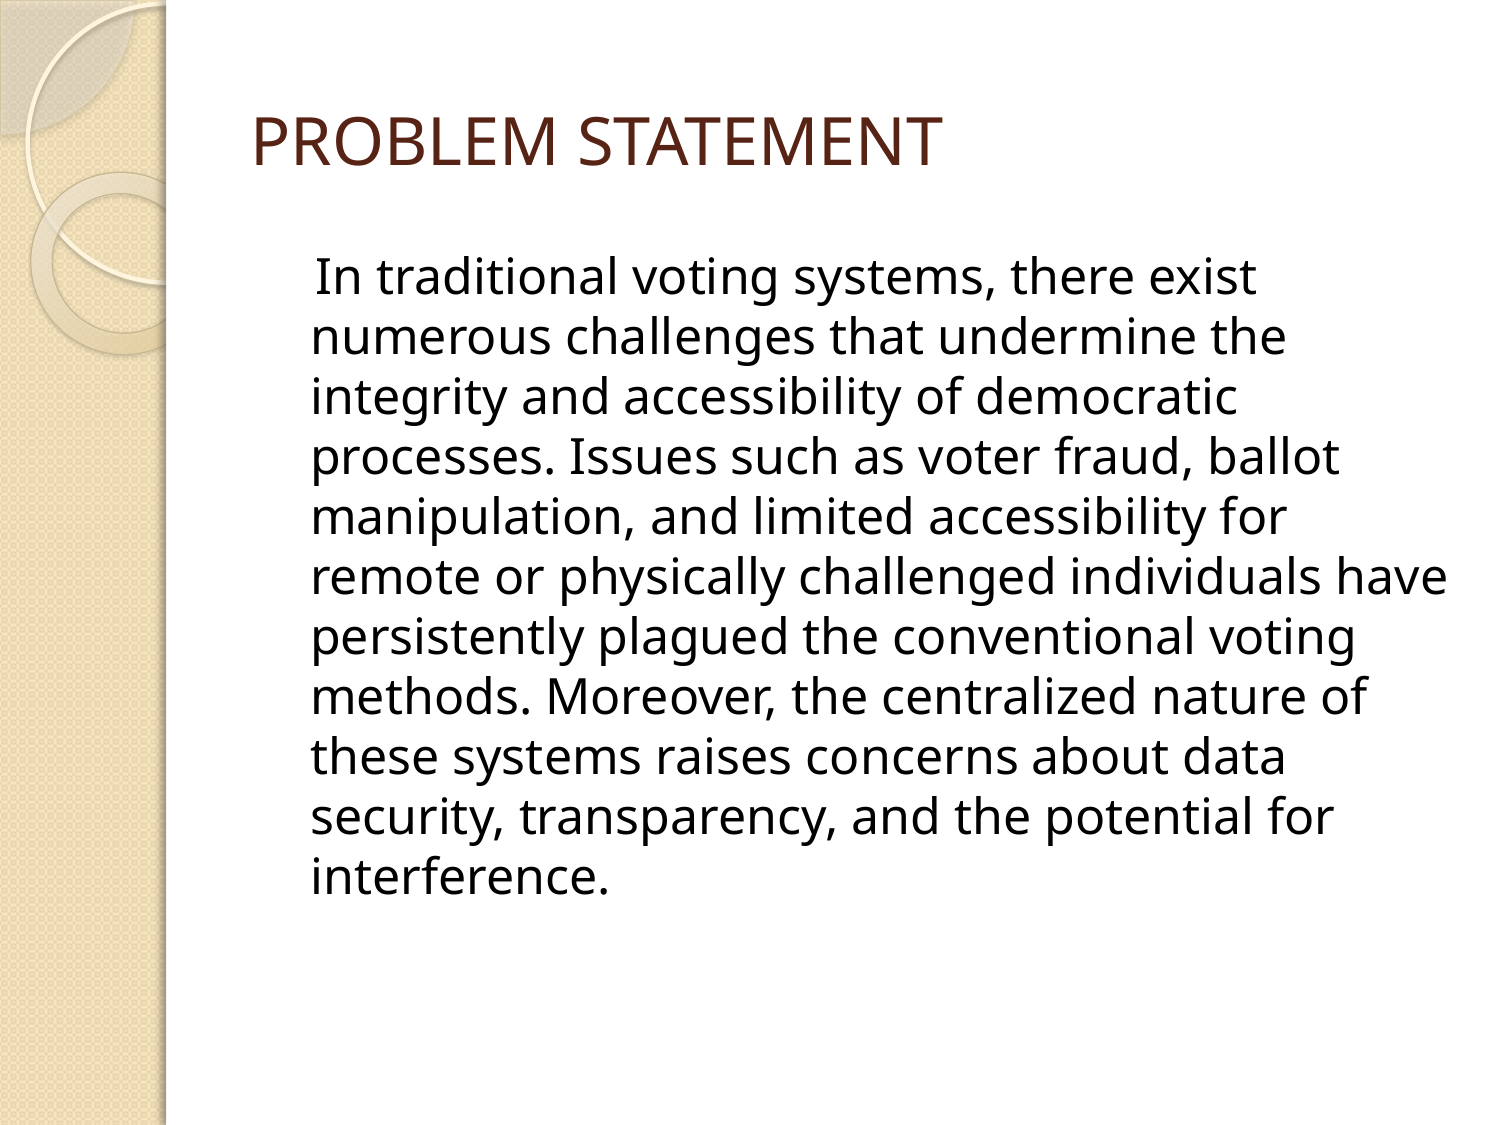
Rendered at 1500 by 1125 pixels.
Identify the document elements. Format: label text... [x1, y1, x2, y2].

list In traditional voting systems, there exist numerous challenges that undermine the integrity and accessibility of democratic processes. Issues such as voter fraud, ballot manipulation, and limited accessibility for remote or physically challenged individuals have persistently plagued the conventional voting methods. Moreover, the centralized nature of these systems raises concerns about data security, transparency, and the potential for interference. [235, 237, 1466, 1025]
title PROBLEM STATEMENT [235, 45, 1466, 233]
